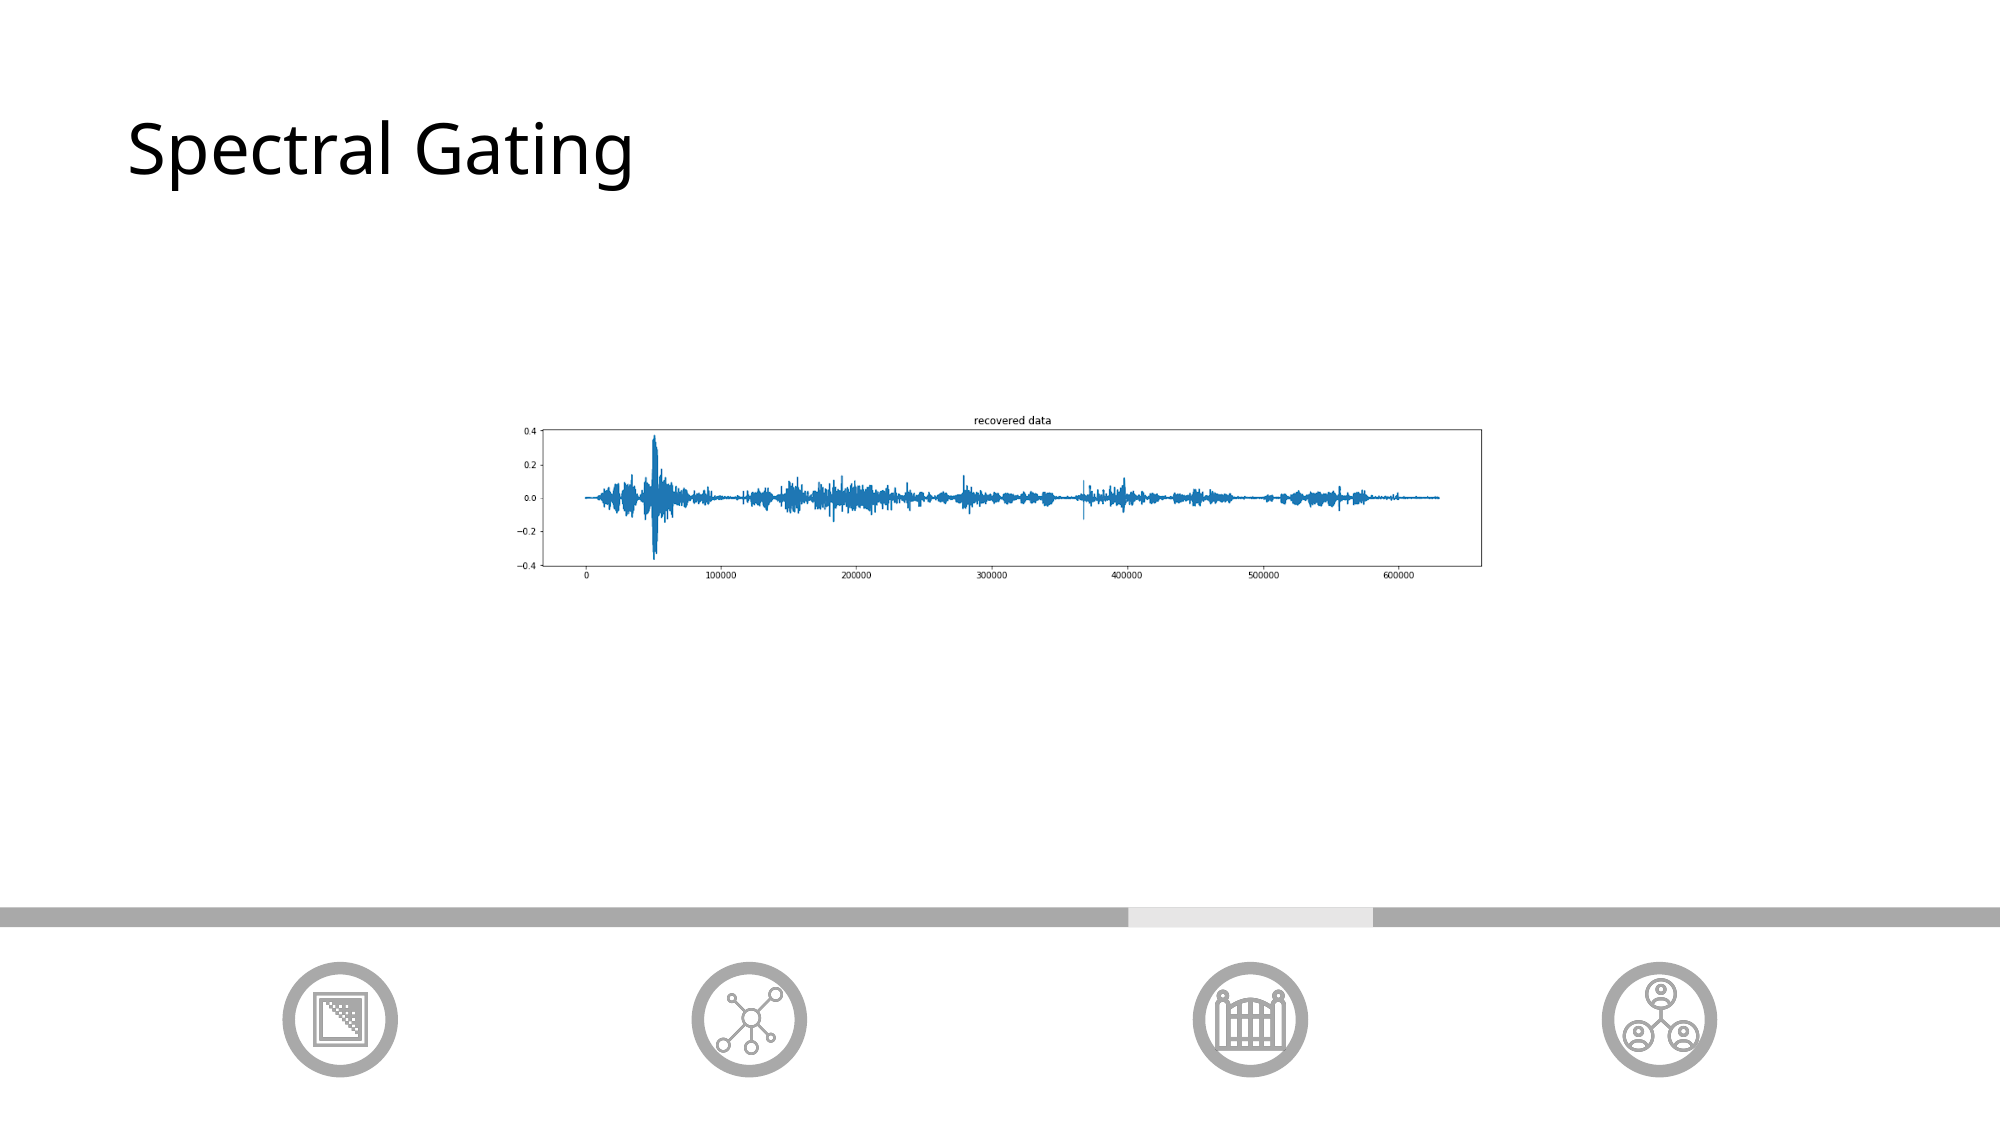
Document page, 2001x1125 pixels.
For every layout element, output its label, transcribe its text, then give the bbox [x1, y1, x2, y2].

text_box [0, 906, 1127, 928]
text_box [1197, 967, 1304, 1073]
picture [1215, 985, 1286, 1055]
picture [313, 992, 368, 1047]
picture [505, 405, 1495, 586]
text_box [696, 967, 802, 1073]
text_box [1606, 983, 1699, 1073]
text_box [1631, 967, 1688, 975]
title Spectral Gating [112, 78, 698, 227]
picture [716, 987, 783, 1055]
text_box [1701, 987, 1713, 1052]
picture [1621, 975, 1701, 1055]
text_box [1374, 906, 2000, 928]
text_box [287, 967, 393, 1073]
text_box [1127, 906, 1374, 928]
